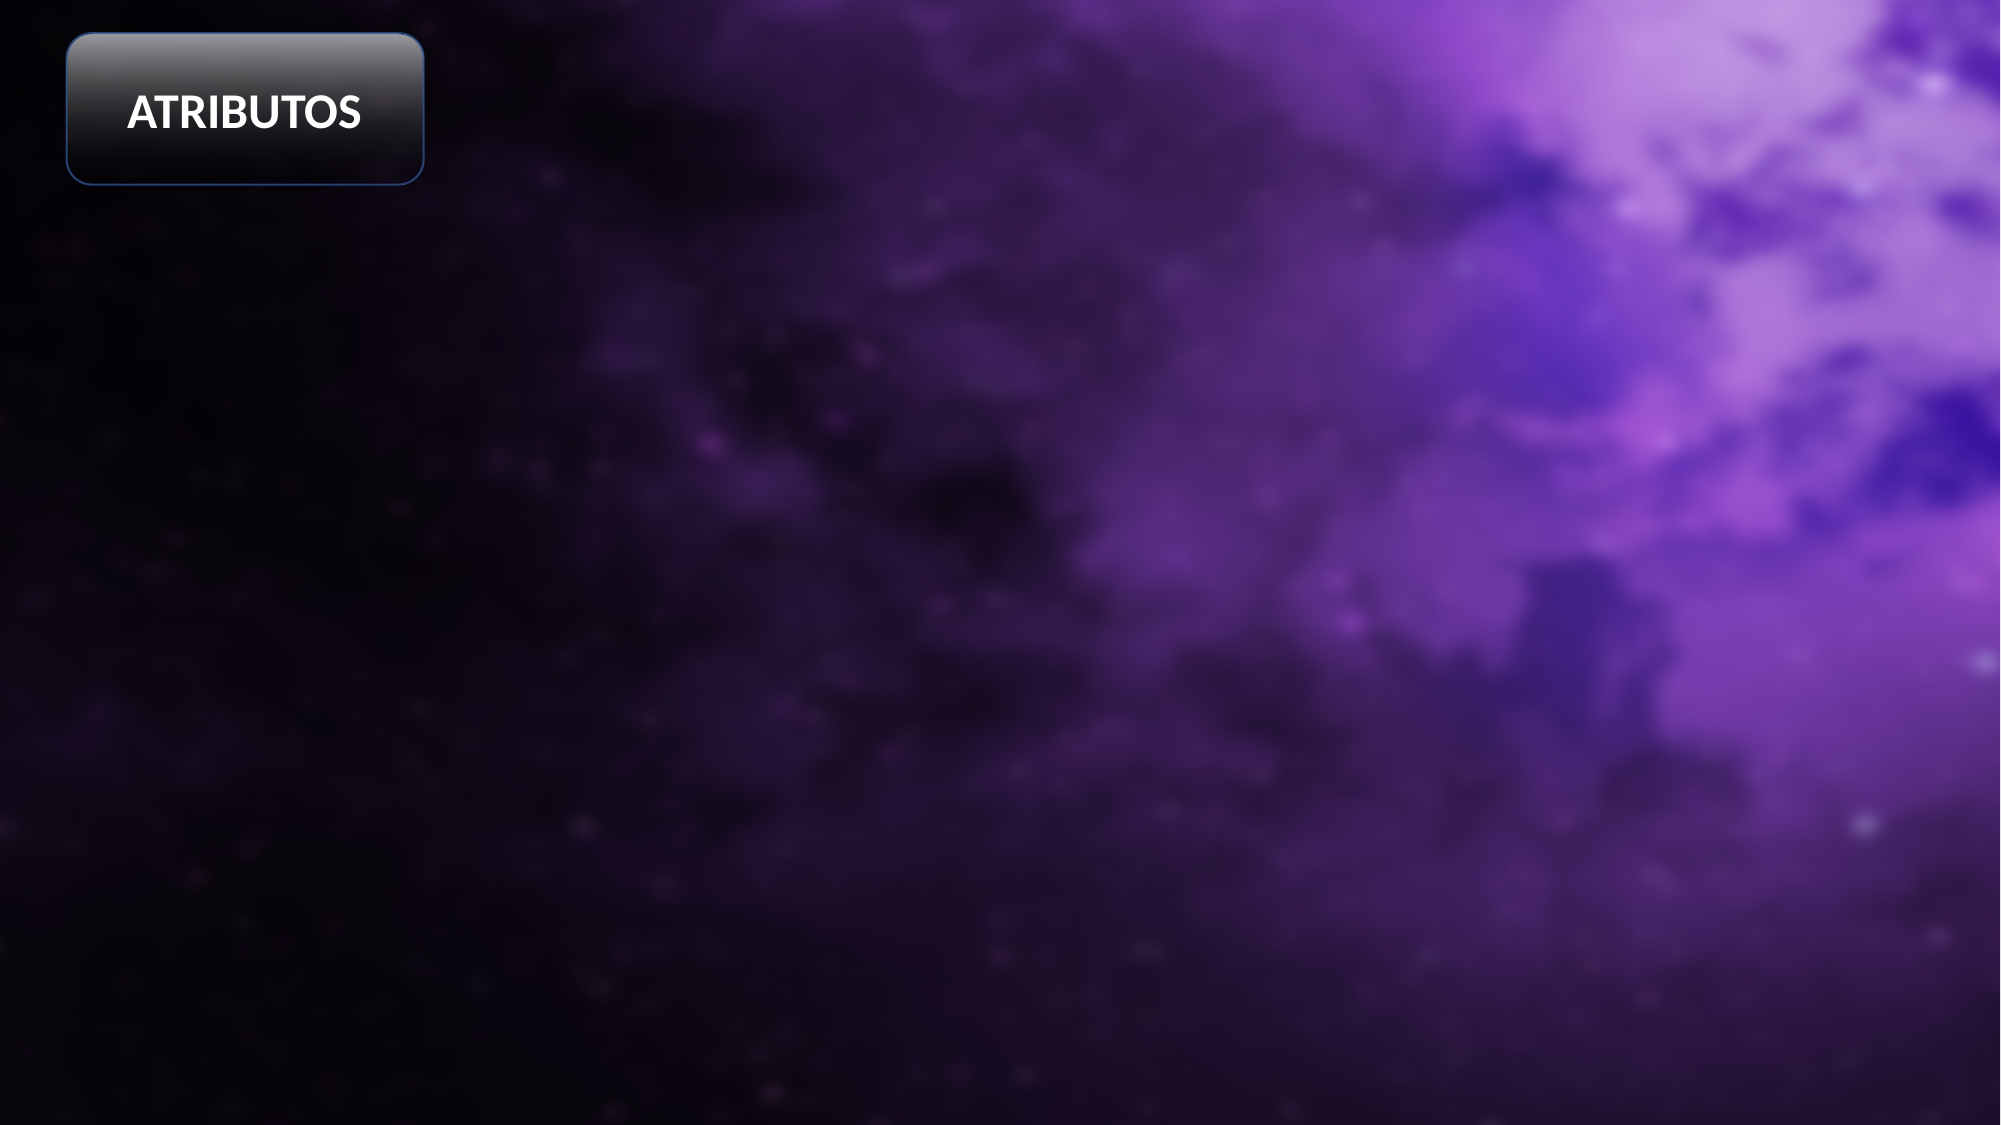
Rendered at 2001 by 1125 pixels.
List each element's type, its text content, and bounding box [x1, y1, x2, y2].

text_box ATRIBUTOS [65, 32, 425, 186]
picture [0, 0, 2001, 1125]
